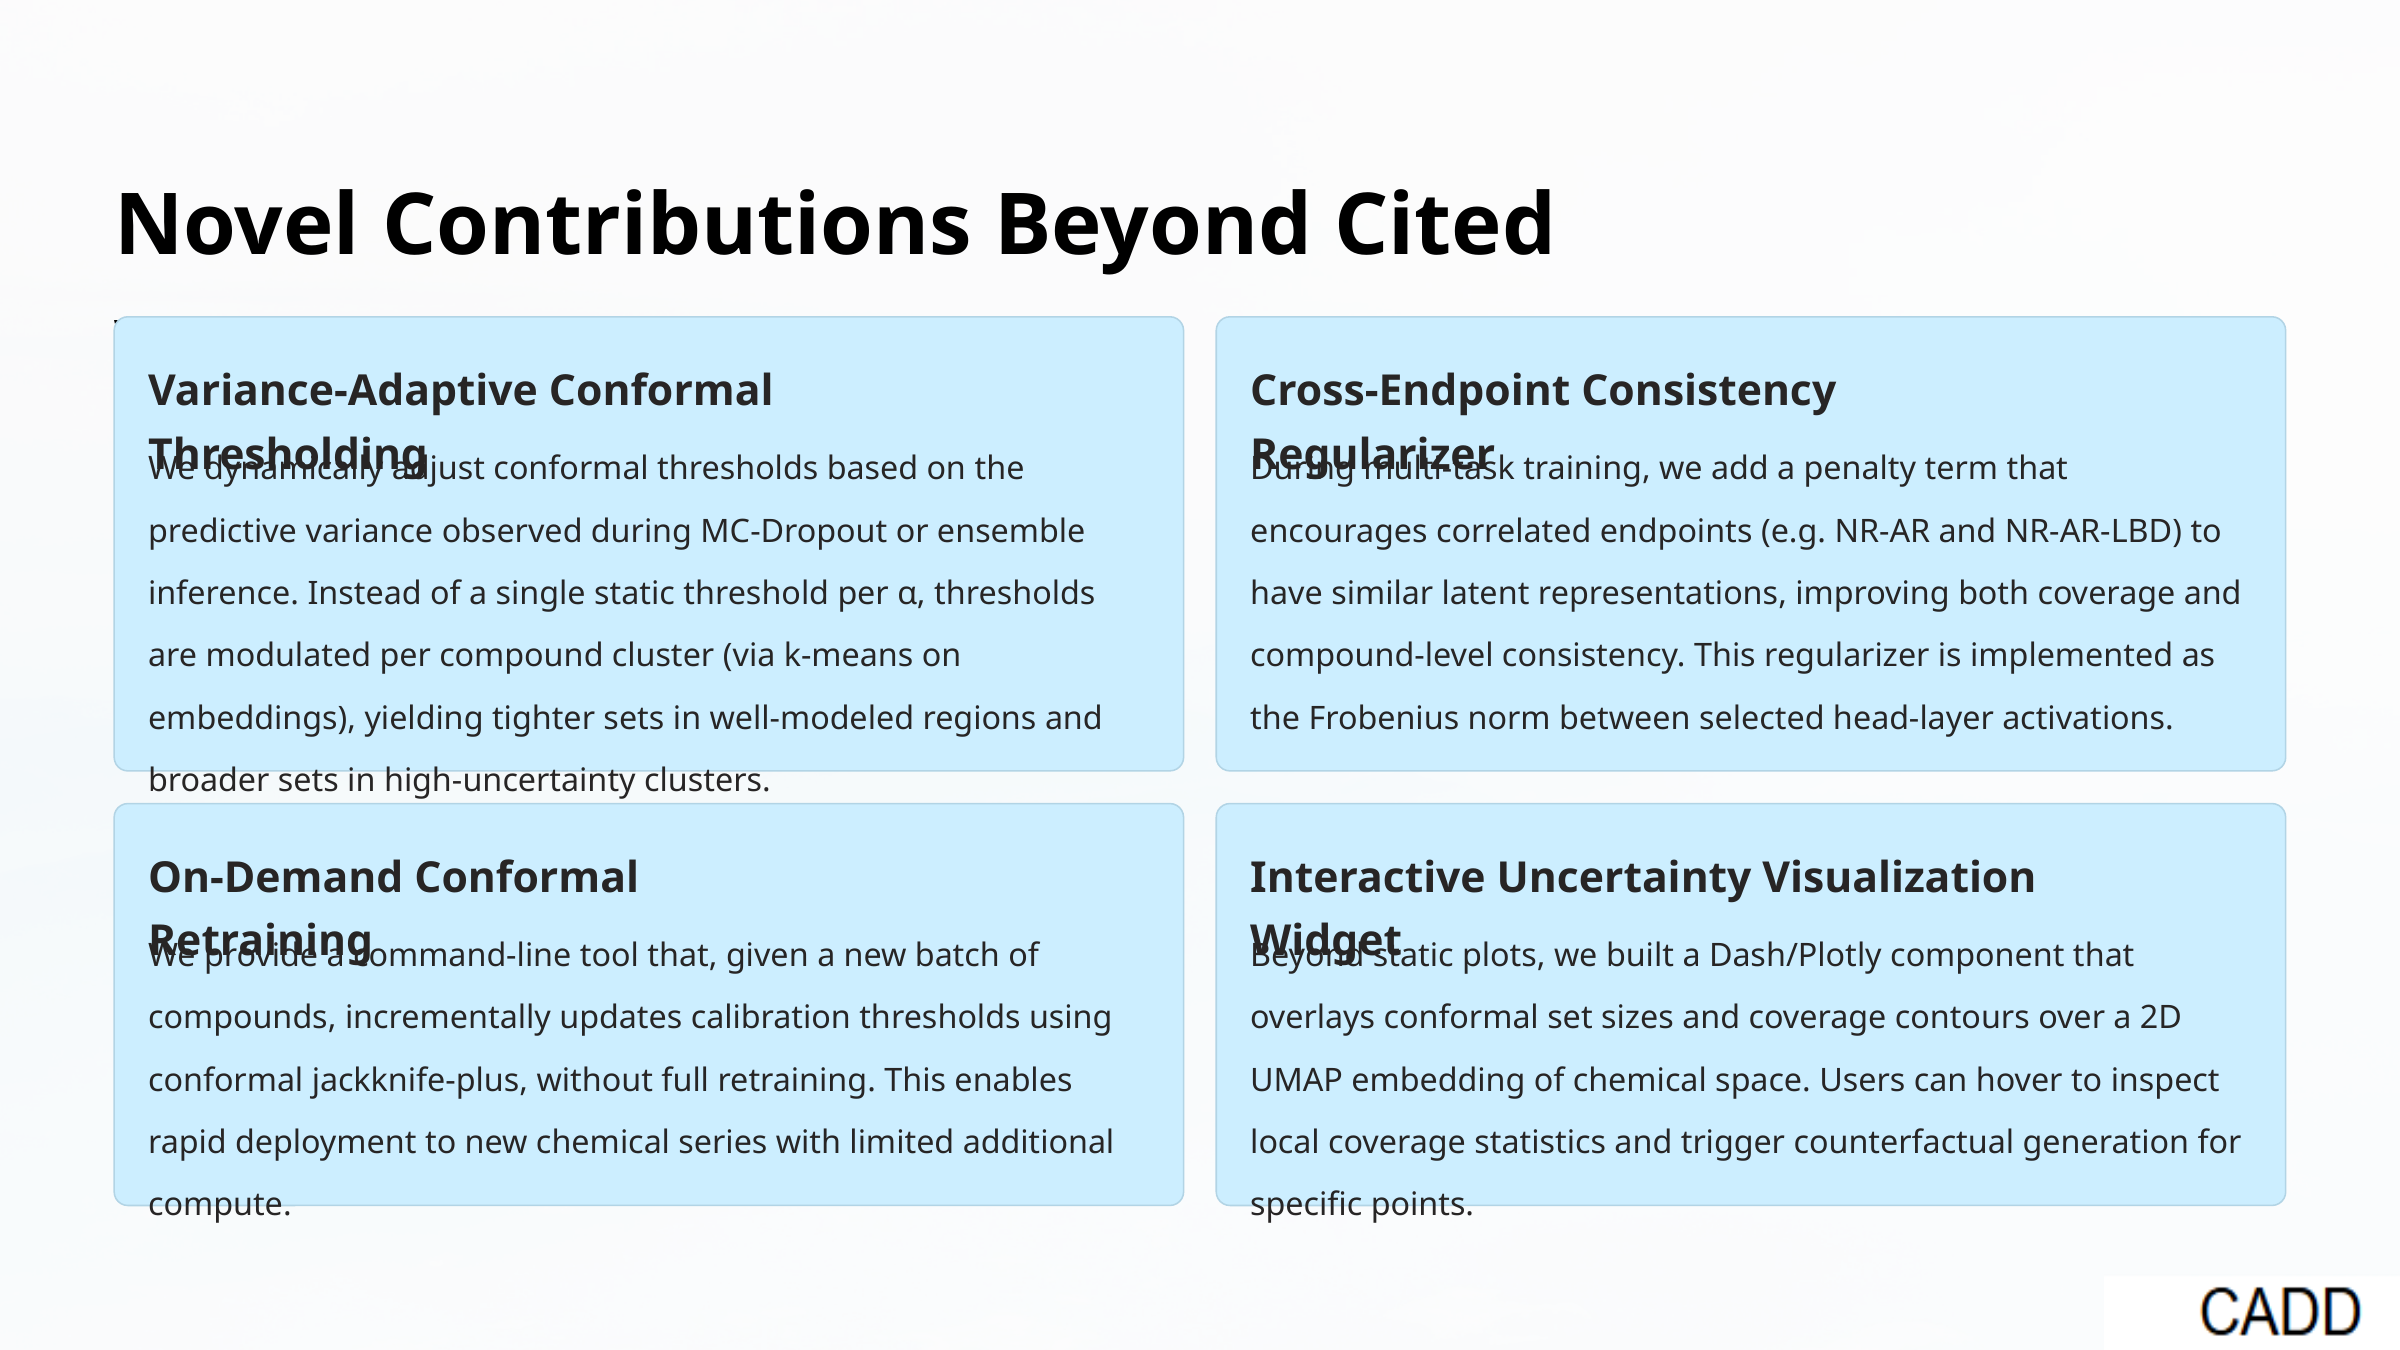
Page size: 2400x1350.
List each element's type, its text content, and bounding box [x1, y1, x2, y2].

text_box Cross-Endpoint Consistency Regularizer [1250, 350, 2044, 405]
text_box Beyond static plots, we built a Dash/Plotly component that overlays conformal set sizes and coverage contours over a 2D UMAP embedding of chemical space. Users can hover to inspect local coverage statistics and trigger counterfactual generation for specific points. [1250, 910, 2252, 1172]
text_box [114, 316, 1184, 771]
text_box We dynamically adjust conformal thresholds based on the predictive variance observed during MC-Dropout or ensemble inference. Instead of a single static threshold per α, thresholds are modulated per compound cluster (via k-means on embeddings), yielding tighter sets in well-modeled regions and broader sets in high-uncertainty clusters. [148, 423, 1150, 737]
text_box [1216, 316, 2286, 771]
picture [2104, 1271, 2400, 1350]
text_box During multi-task training, we add a penalty term that encourages correlated endpoints (e.g. NR-AR and NR-AR-LBD) to have similar latent representations, improving both coverage and compound-level consistency. This regularizer is implemented as the Frobenius norm between selected head-layer activations. [1250, 423, 2252, 737]
text_box [1216, 803, 2286, 1206]
text_box Variance-Adaptive Conformal Thresholding [148, 350, 1010, 405]
text_box Interactive Uncertainty Visualization Widget [1250, 837, 2129, 891]
text_box Novel Contributions Beyond Cited Work [114, 144, 1683, 252]
text_box [114, 803, 1184, 1206]
text_box We provide a command-line tool that, given a new batch of compounds, incrementally updates calibration thresholds using conformal jackknife-plus, without full retraining. This enables rapid deployment to new chemical series with limited additional compute. [148, 910, 1150, 1172]
text_box On-Demand Conformal Retraining [148, 837, 828, 891]
